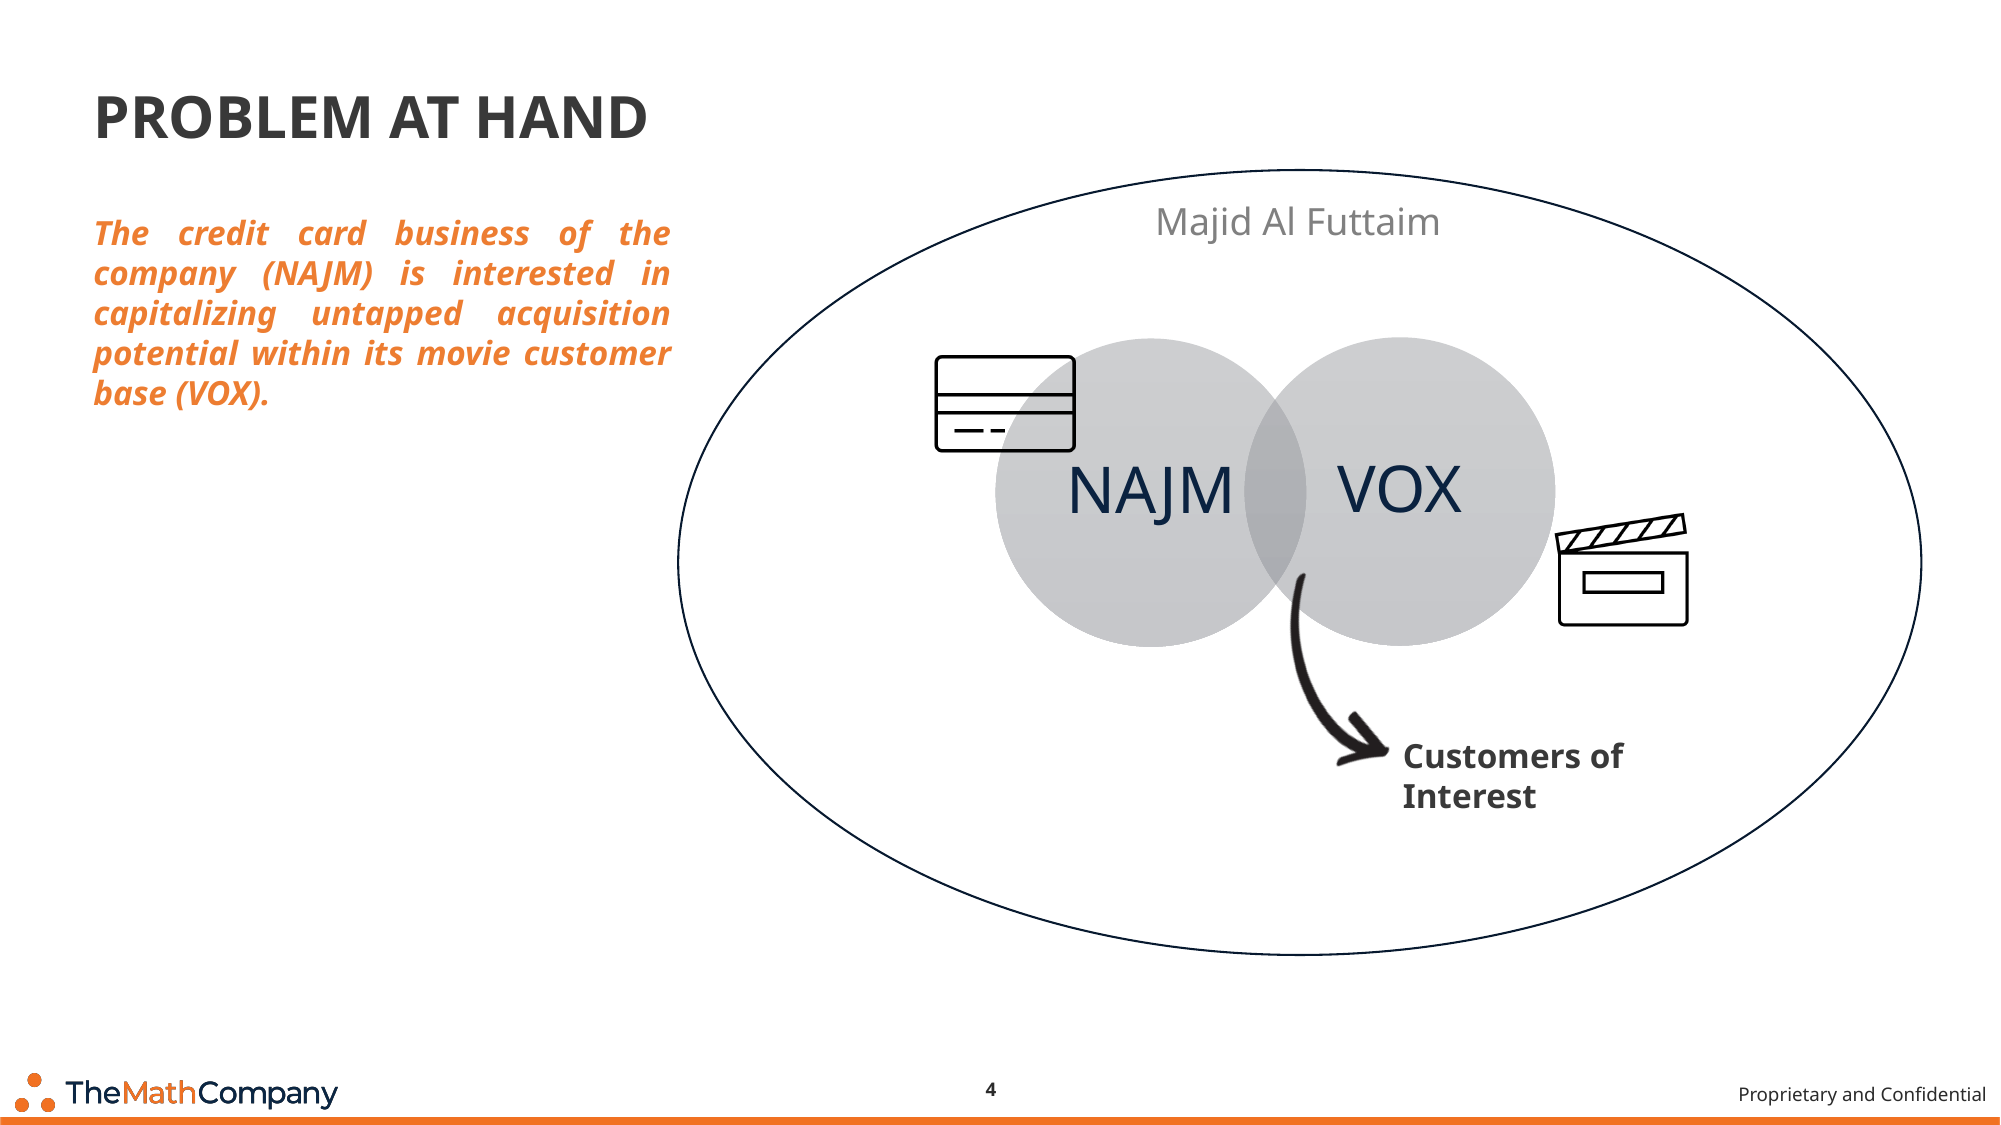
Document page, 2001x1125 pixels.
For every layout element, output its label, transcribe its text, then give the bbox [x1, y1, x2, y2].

picture [0, 1117, 2000, 1125]
footer Proprietary and Confidential [1699, 1075, 2000, 1118]
title Problem at hand [78, 15, 1922, 159]
text_box The credit card business of the company (NAJM) is interested in capitalizing untapped acquisition potential within its movie customer base (VOX). [78, 204, 678, 420]
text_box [1219, 560, 1760, 824]
slide_number 4 [948, 1069, 1039, 1112]
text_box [678, 170, 1922, 955]
picture [15, 1073, 338, 1112]
